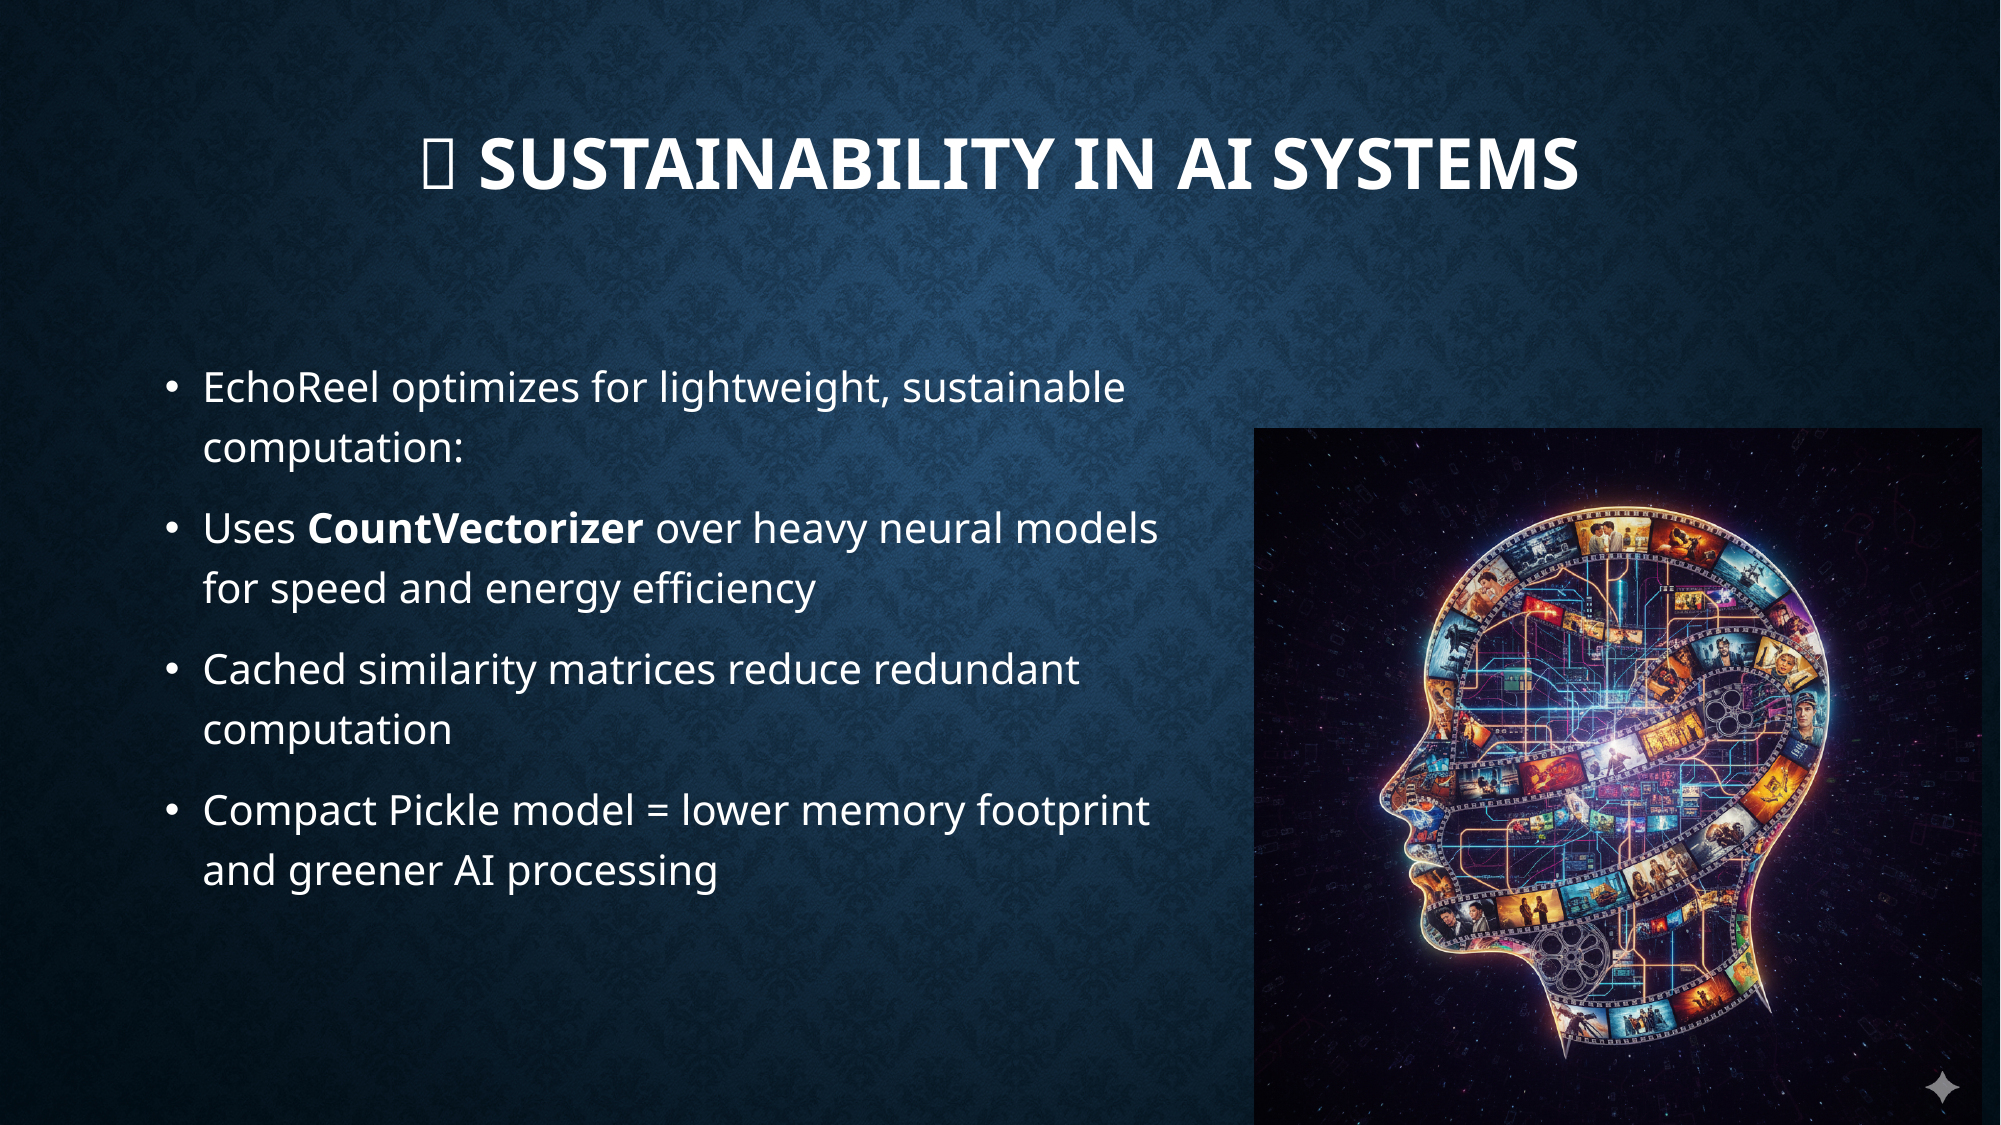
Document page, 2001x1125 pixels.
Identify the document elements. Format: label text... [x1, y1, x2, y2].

title 🌱 Sustainability in AI Systems [149, 99, 1849, 318]
picture [1253, 427, 1982, 1125]
list EchoReel optimizes for lightweight, sustainable computation: Uses CountVectorizer over heavy neural models for speed and energy efficiency Cached similarity matrices reduce redundant computation Compact Pickle model = lower memory footprint and greener AI processing [149, 343, 1218, 950]
